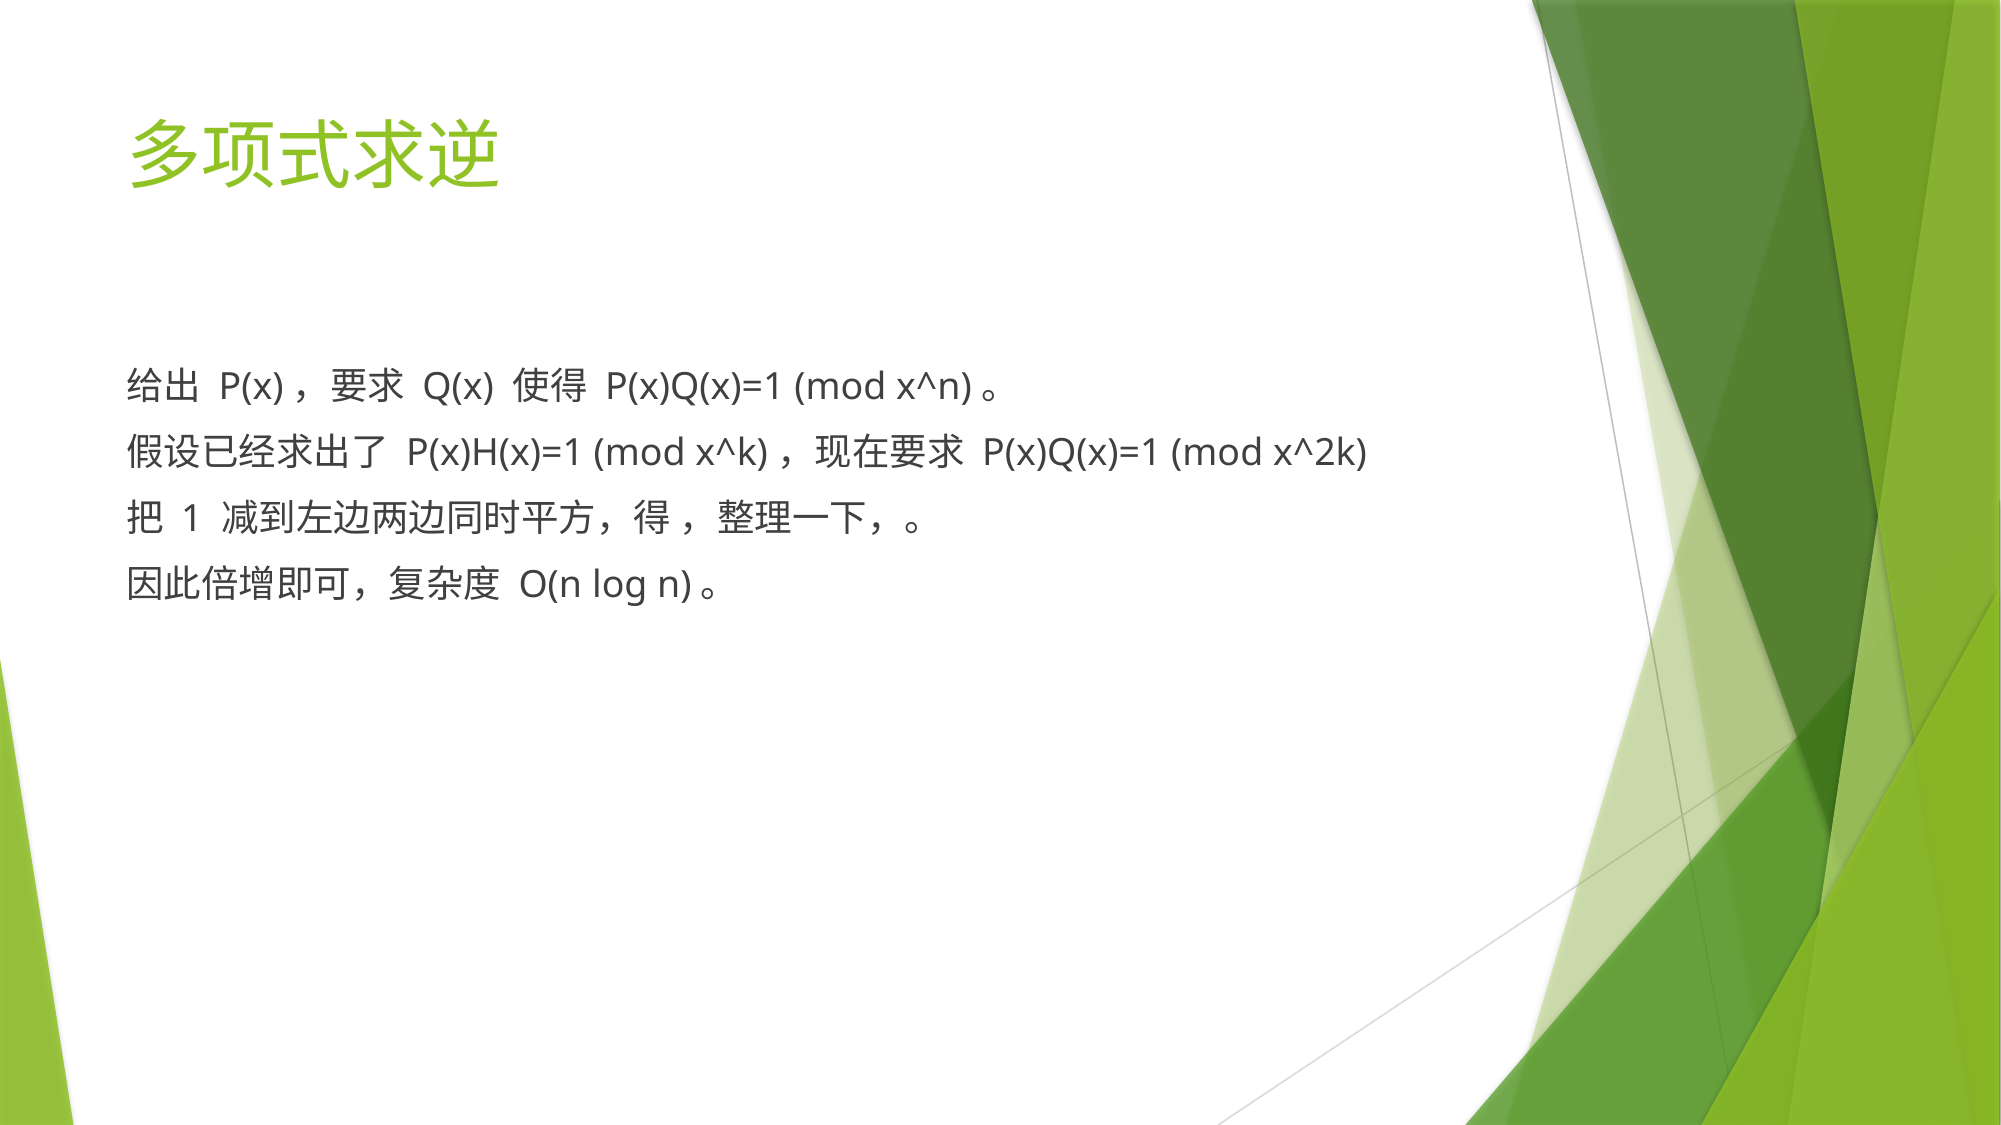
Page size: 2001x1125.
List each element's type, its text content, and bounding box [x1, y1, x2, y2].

title 多项式求逆 [111, 99, 1522, 317]
